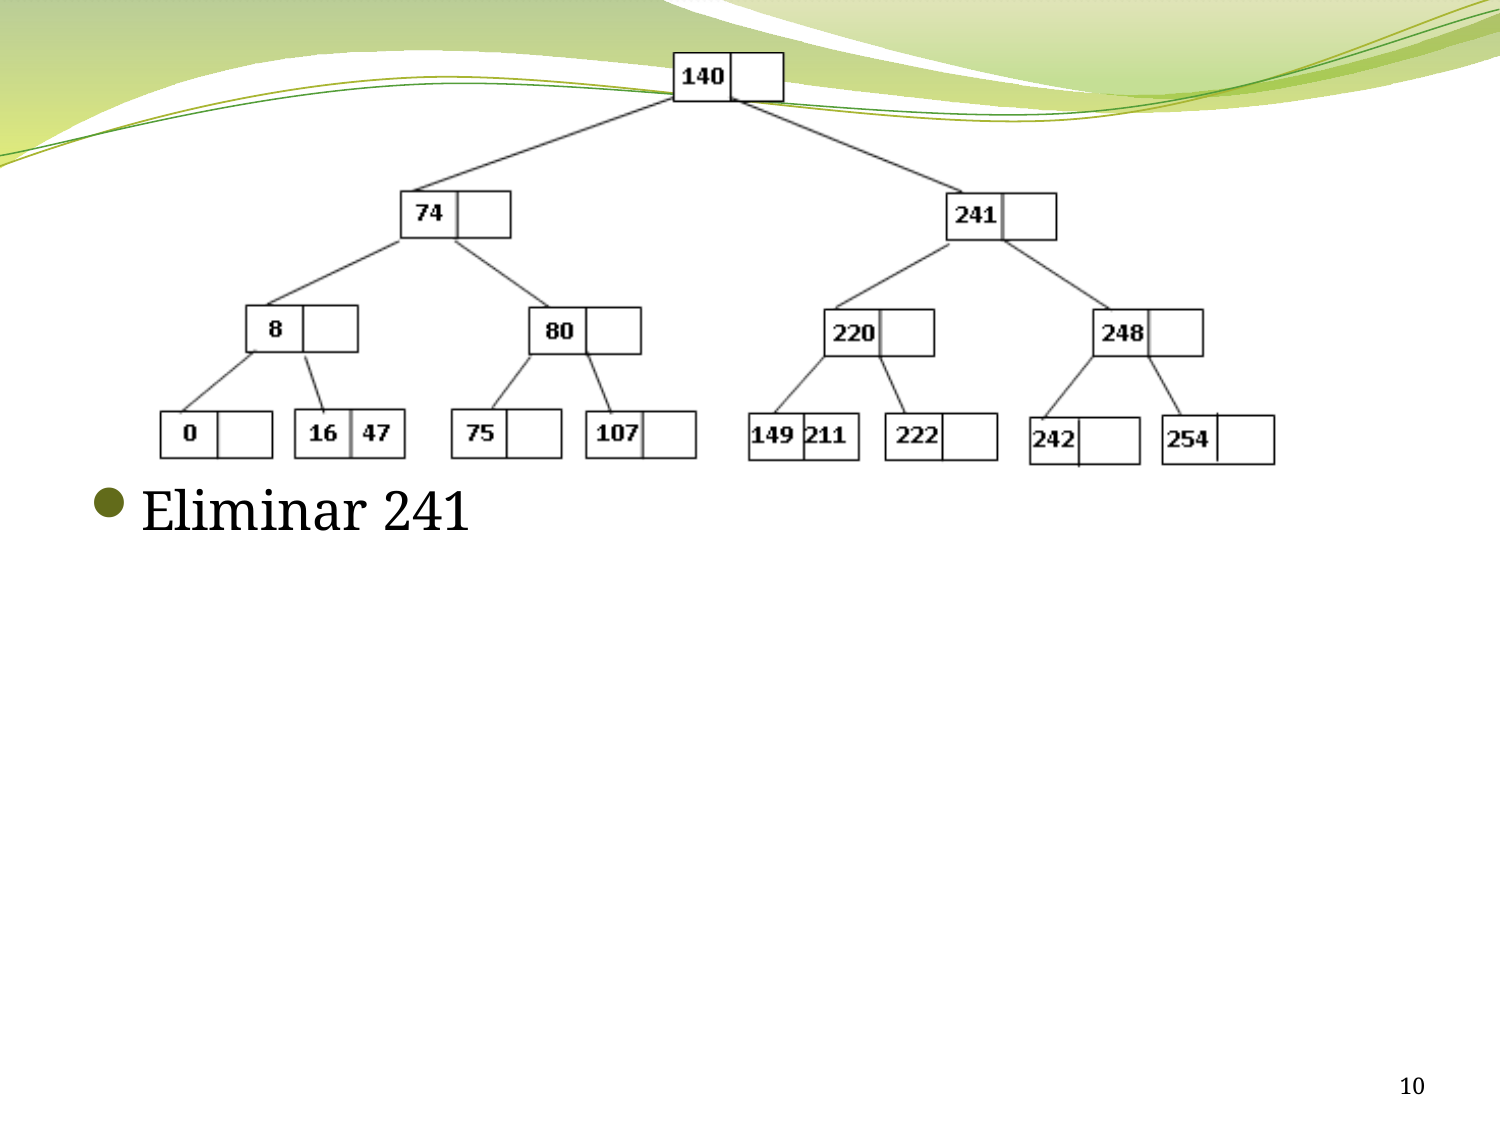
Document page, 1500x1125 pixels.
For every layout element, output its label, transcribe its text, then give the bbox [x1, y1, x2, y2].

picture [158, 52, 1278, 472]
slide_number 10 [1299, 1042, 1425, 1103]
list Eliminar 241 [75, 317, 1425, 1038]
